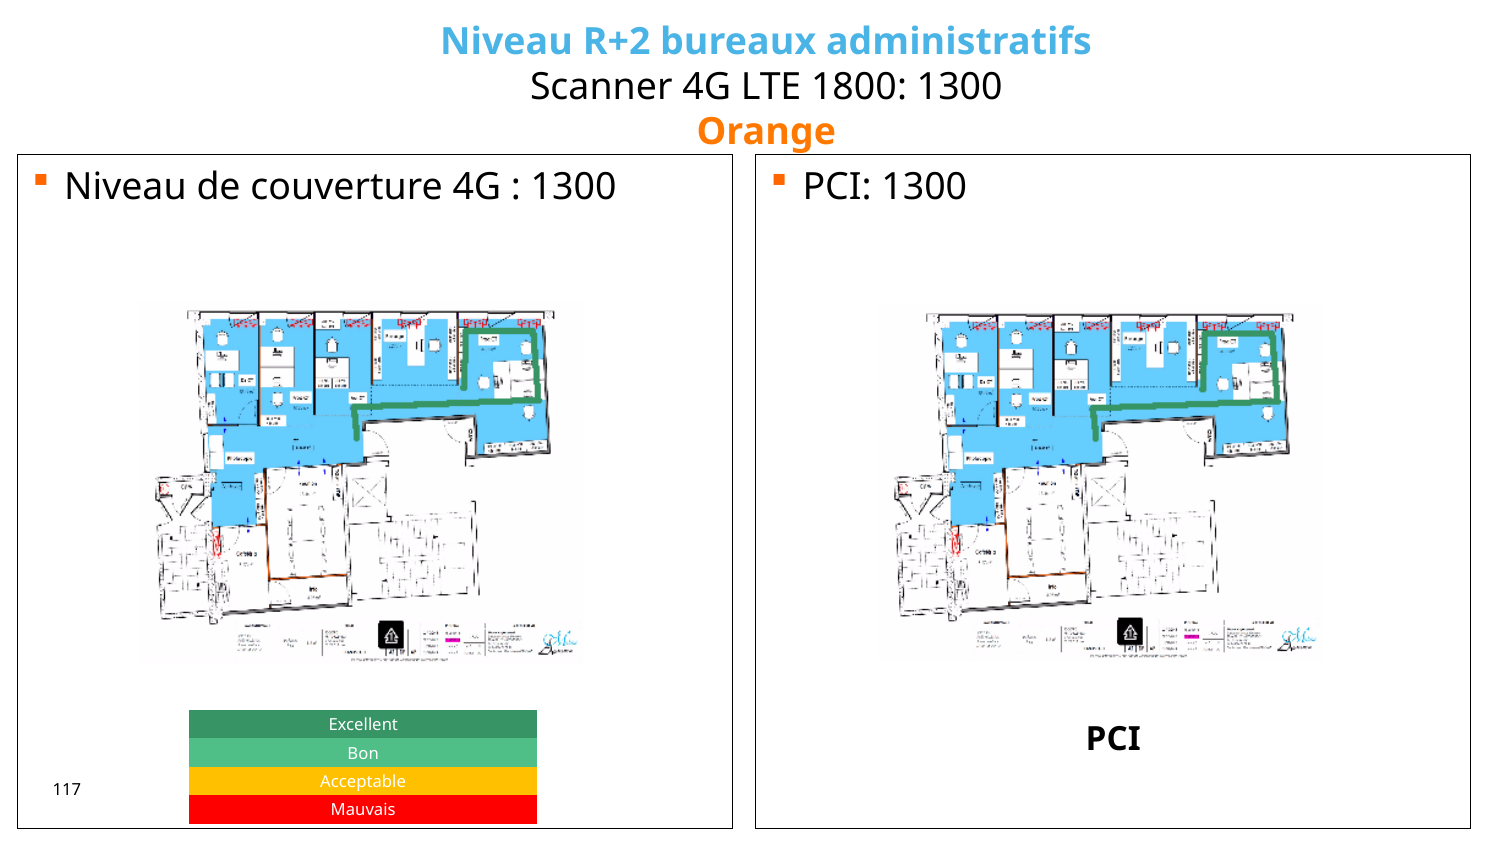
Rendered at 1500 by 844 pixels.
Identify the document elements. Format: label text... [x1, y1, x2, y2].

table_header Excellent [189, 710, 537, 738]
table_cell Acceptable [189, 767, 537, 795]
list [761, 260, 1466, 667]
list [22, 256, 727, 671]
text_box Niveau de couverture 4G : 1300 [17, 551, 733, 829]
text_box PCI: 1300 PCI [755, 154, 1471, 829]
table_cell Bon [189, 738, 537, 767]
text_box Niveau de couverture 4G : 1300 [17, 154, 733, 293]
text_box [732, 293, 756, 551]
table_cell Mauvais [189, 795, 537, 824]
text_box Niveau R+2 bureaux administratifs Scanner 4G LTE 1800: 1300 Orange [187, 9, 1346, 125]
